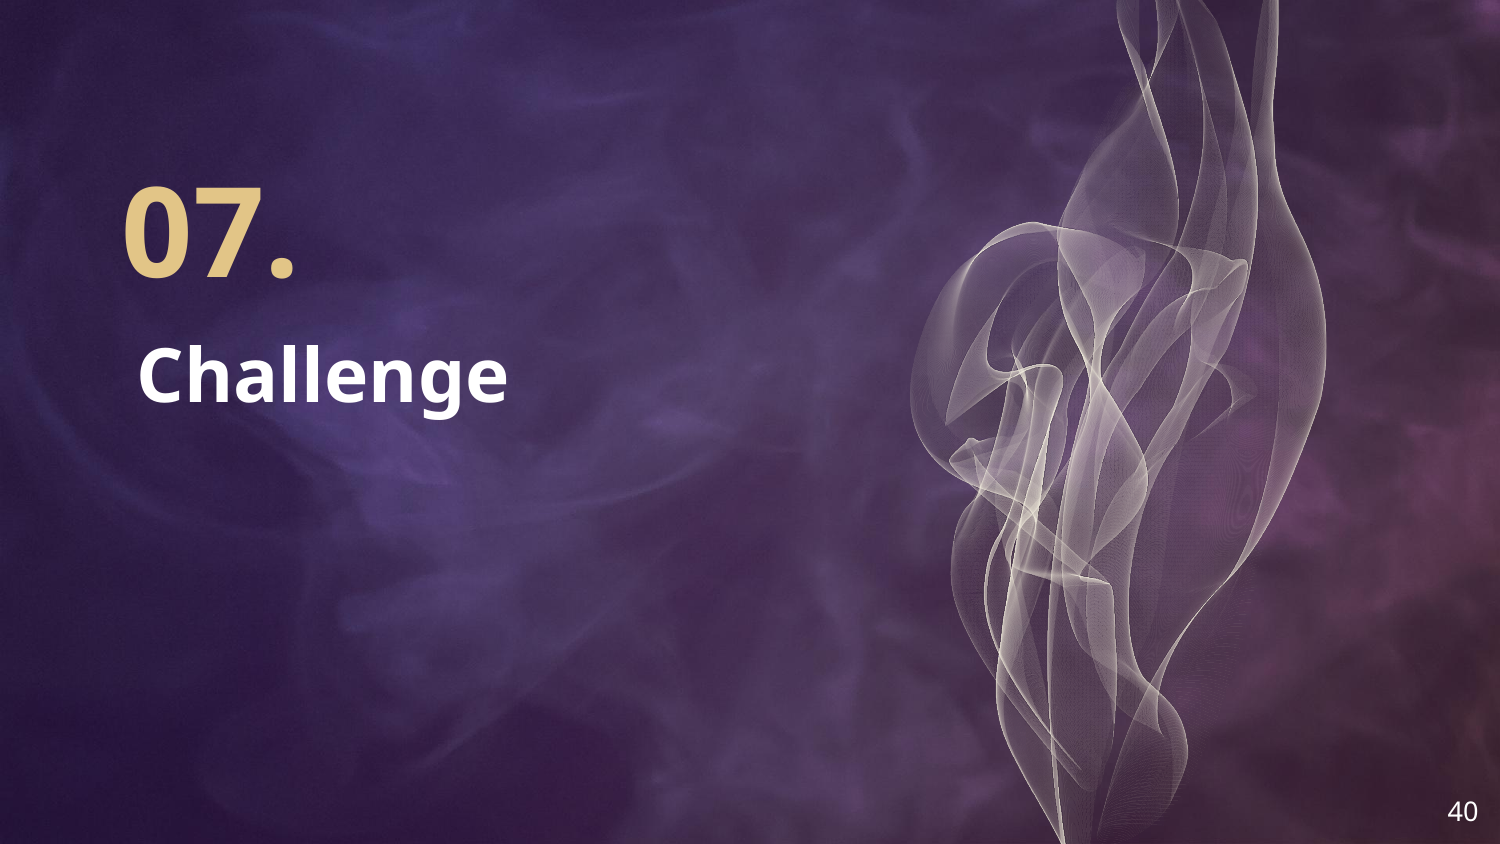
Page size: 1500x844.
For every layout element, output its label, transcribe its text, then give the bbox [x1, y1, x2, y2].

slide_number ‹#› [1403, 779, 1494, 844]
title 07. [121, 152, 354, 295]
picture [0, 0, 1500, 844]
title Challenge [121, 312, 856, 469]
